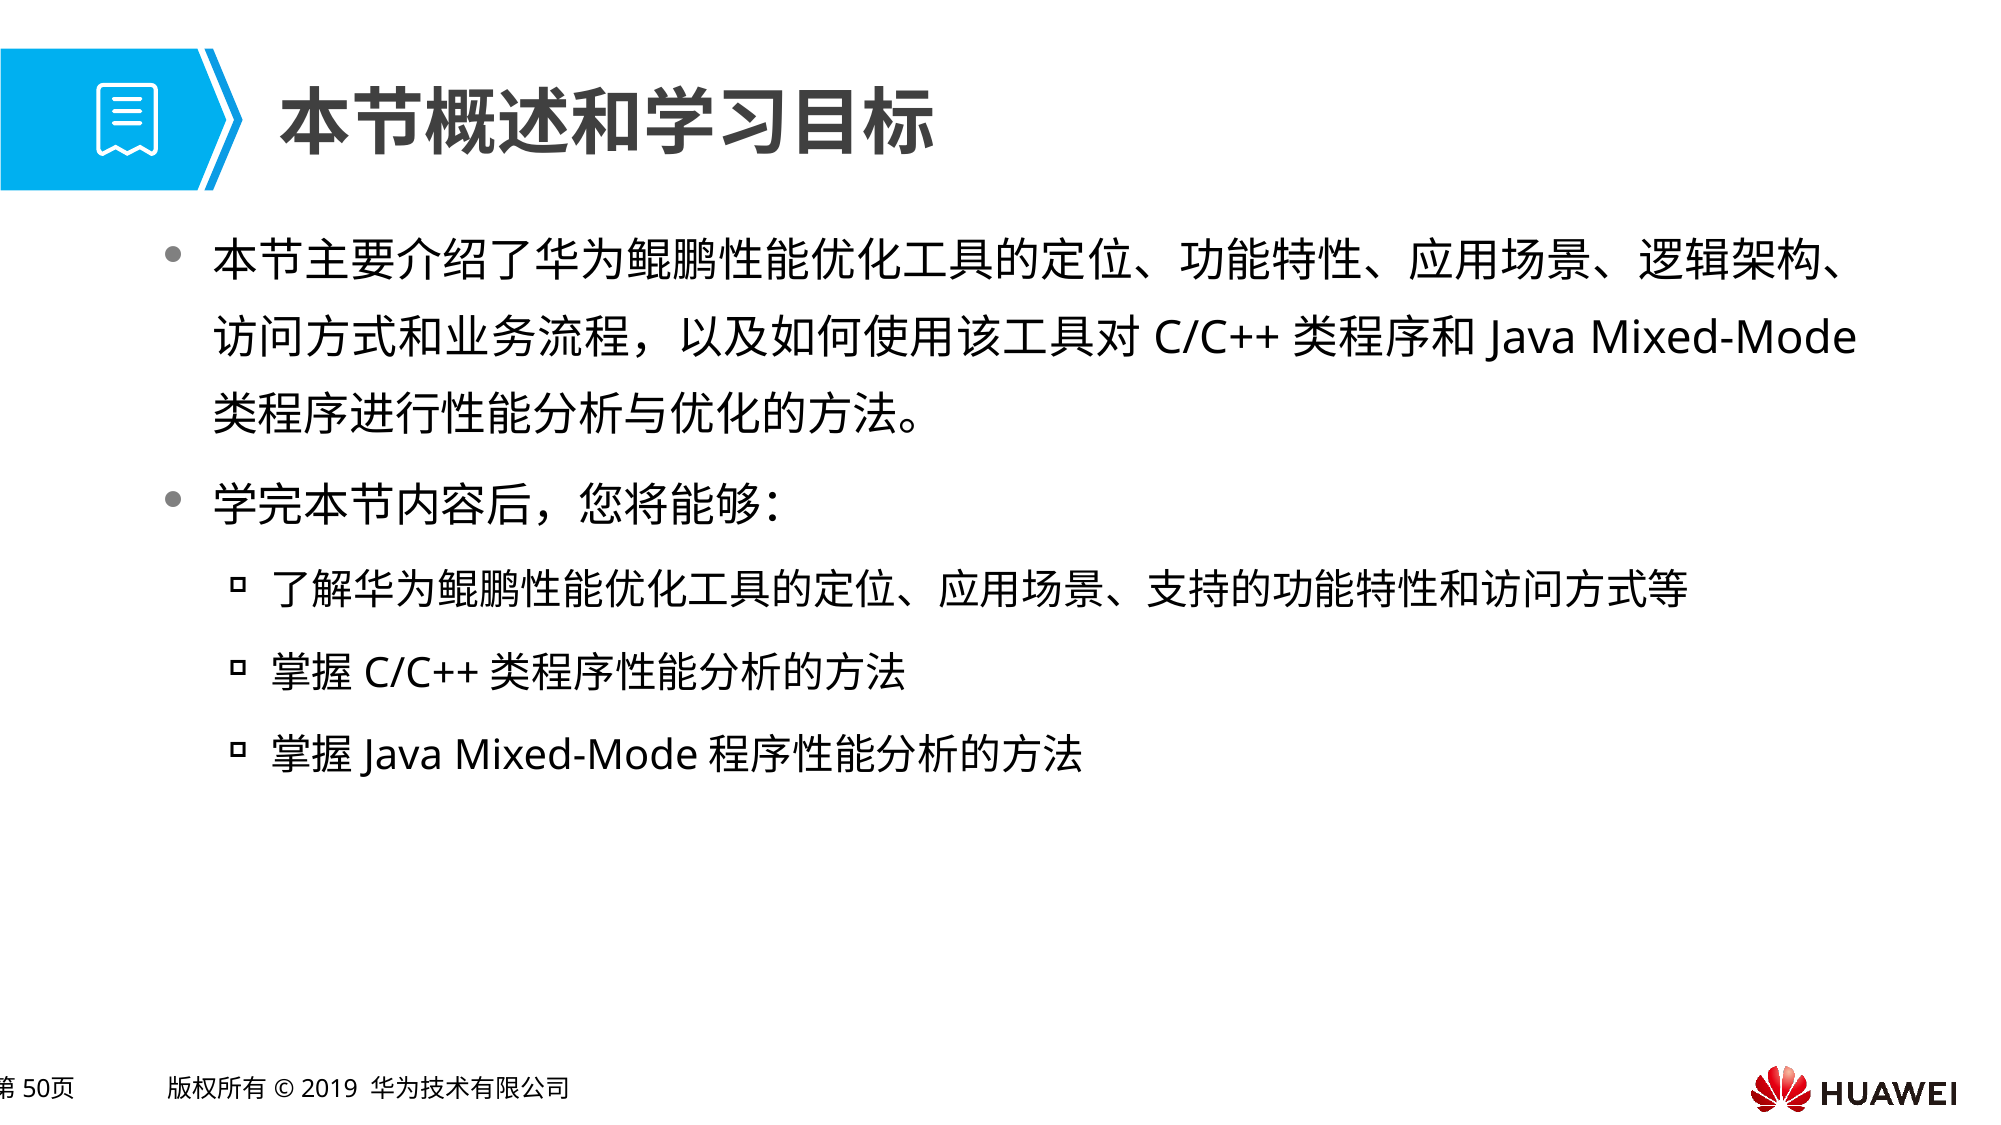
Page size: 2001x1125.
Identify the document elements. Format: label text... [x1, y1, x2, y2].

picture [1751, 1066, 1956, 1112]
list 本节主要介绍了华为鲲鹏性能优化工具的定位、功能特性、应用场景、逻辑架构、访问方式和业务流程，以及如何使用该工具对C/C++类程序和Java Mixed-Mode类程序进行性能分析与优化的方法。 学完本节内容后，您将能够： 了解华为鲲鹏性能优化工具的定位、应用场景、支持的功能特性和访问方式等 掌握C/C++类程序性能分析的方法 掌握Java Mixed-Mode程序性能分析的方法 [149, 202, 1883, 971]
